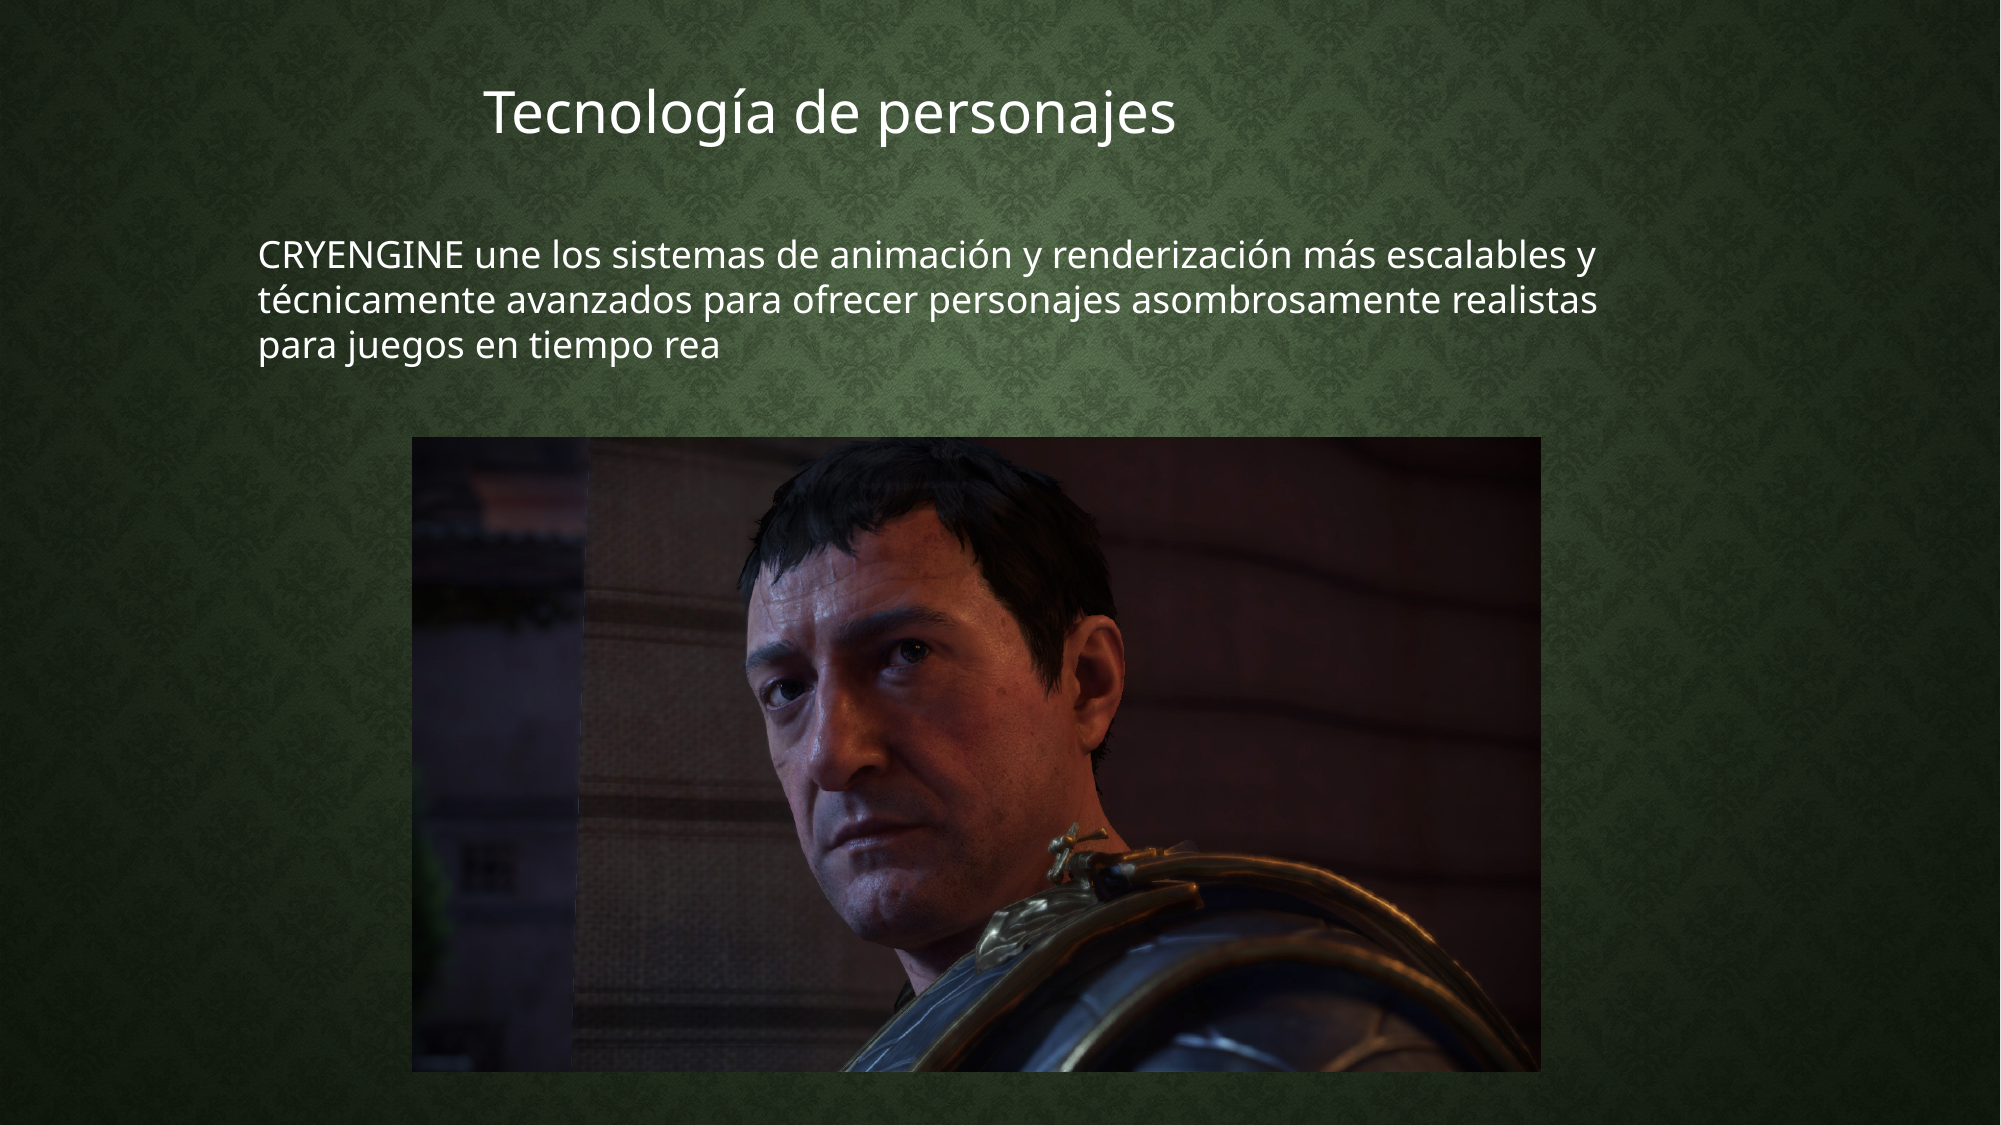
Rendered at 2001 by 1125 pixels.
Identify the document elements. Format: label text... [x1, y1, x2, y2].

text_box Tecnología de personajes [469, 67, 1287, 223]
picture [411, 437, 1541, 1073]
text_box CRYENGINE une los sistemas de animación y renderización más escalables y técnicamente avanzados para ofrecer personajes asombrosamente realistas para juegos en tiempo rea [242, 224, 1678, 374]
